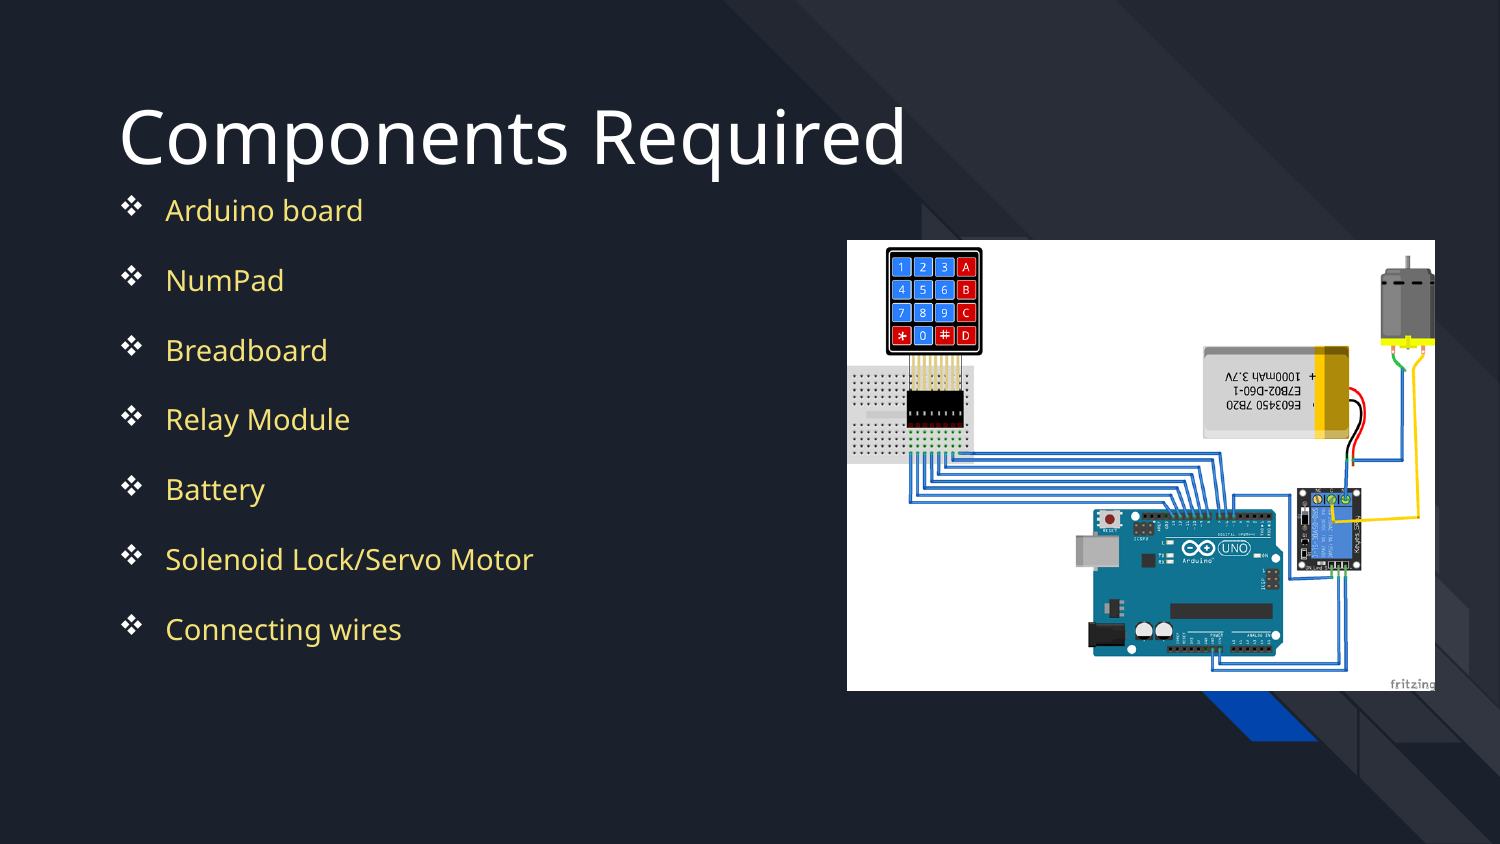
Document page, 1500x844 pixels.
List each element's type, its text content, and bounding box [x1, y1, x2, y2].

text_box Components Required [103, 74, 1435, 195]
text_box Arduino board NumPad Breadboard Relay Module Battery Solenoid Lock/Servo Motor Connecting wires [103, 176, 816, 662]
picture [847, 239, 1435, 692]
